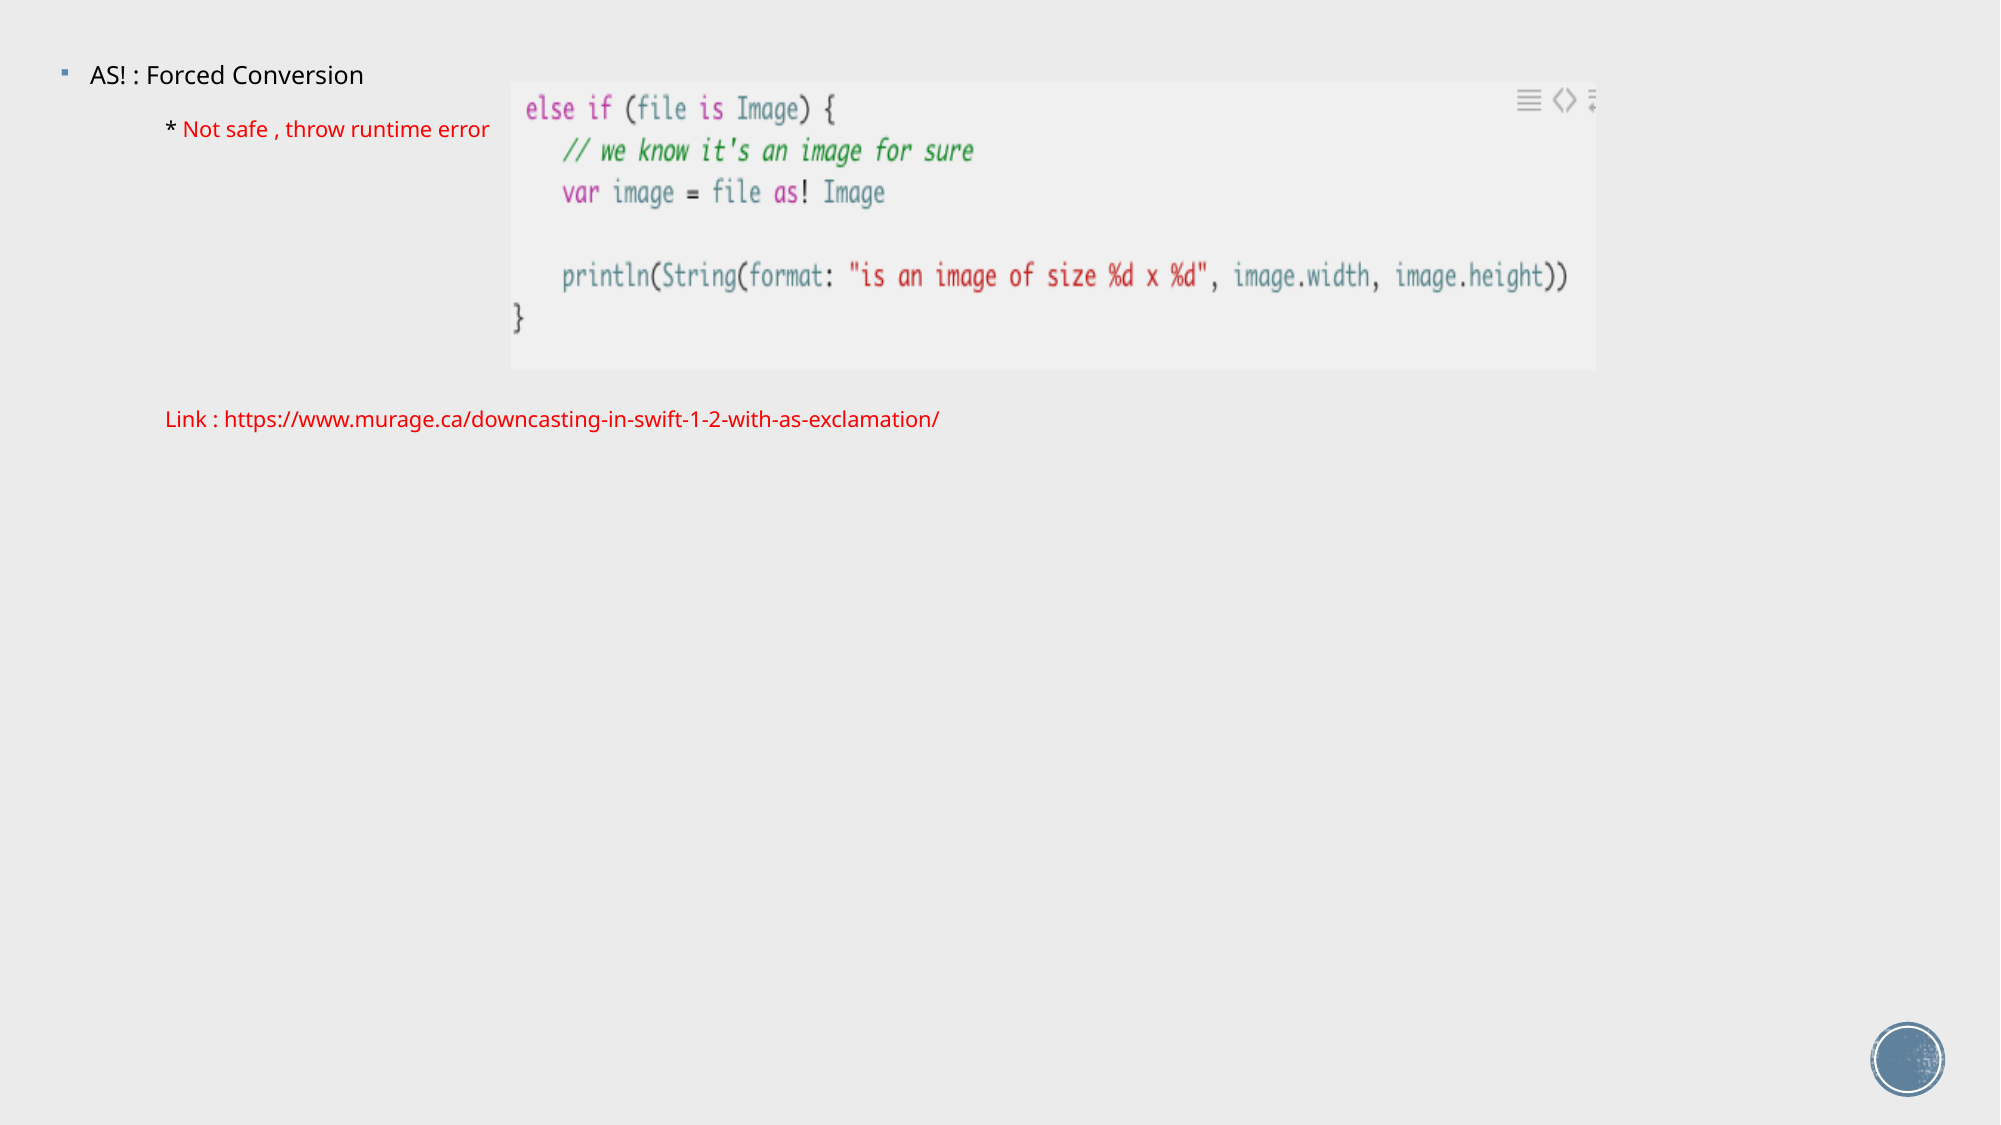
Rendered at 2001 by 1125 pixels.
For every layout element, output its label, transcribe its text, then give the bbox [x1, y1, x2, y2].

list AS! : Forced Conversion * Not safe , throw runtime error Link : https://www.murage.ca/downcasting-in-swift-1-2-with-as-exclamation/ [0, 0, 1650, 737]
picture [511, 82, 1596, 370]
